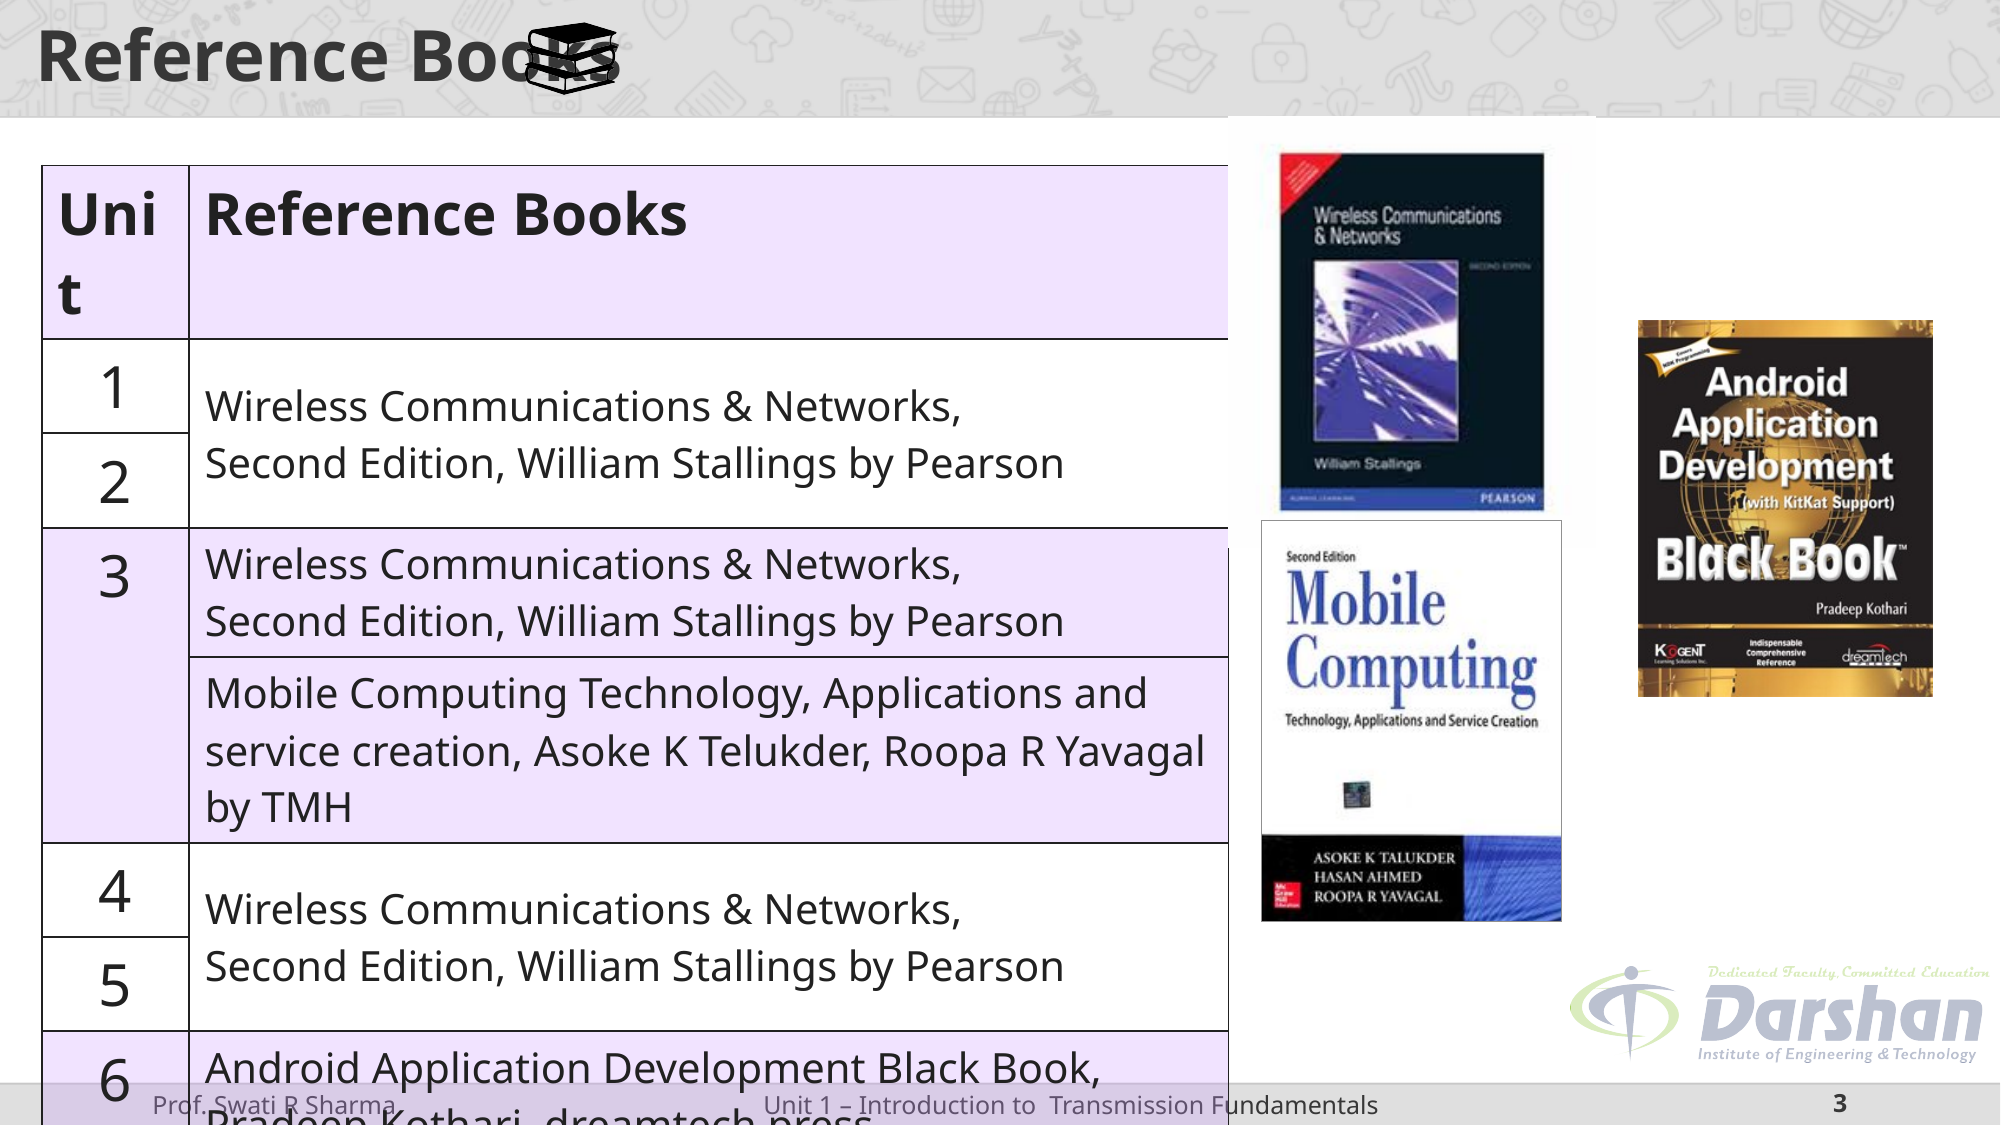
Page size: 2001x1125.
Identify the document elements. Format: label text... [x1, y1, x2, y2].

picture [1228, 116, 1596, 922]
table_cell 4 [43, 844, 188, 936]
title Reference Books [0, 0, 2000, 117]
table_header Reference Books [190, 166, 1228, 338]
table_cell Wireless Communications & Networks, Second Edition, William Stallings by Pearson [190, 844, 1228, 1030]
table_cell 6 [43, 1032, 188, 1125]
picture [1638, 320, 1933, 697]
table_cell Android Application Development Black Book, Pradeep Kothari, dreamtech press. [190, 1032, 1228, 1125]
table_cell Wireless Communications & Networks, Second Edition, William Stallings by Pearson [190, 340, 1228, 527]
table_cell 1 [43, 340, 188, 432]
table_cell Mobile Computing Technology, Applications and service creation, Asoke K Telukder, Roopa R Yavagal by TMH [190, 658, 1228, 842]
table_cell Wireless Communications & Networks, Second Edition, William Stallings by Pearson [190, 529, 1228, 656]
table_cell 2 [43, 434, 188, 527]
table_cell 5 [43, 938, 188, 1030]
picture [525, 12, 618, 105]
table_header Unit [43, 166, 188, 338]
table_cell 3 [43, 529, 188, 842]
